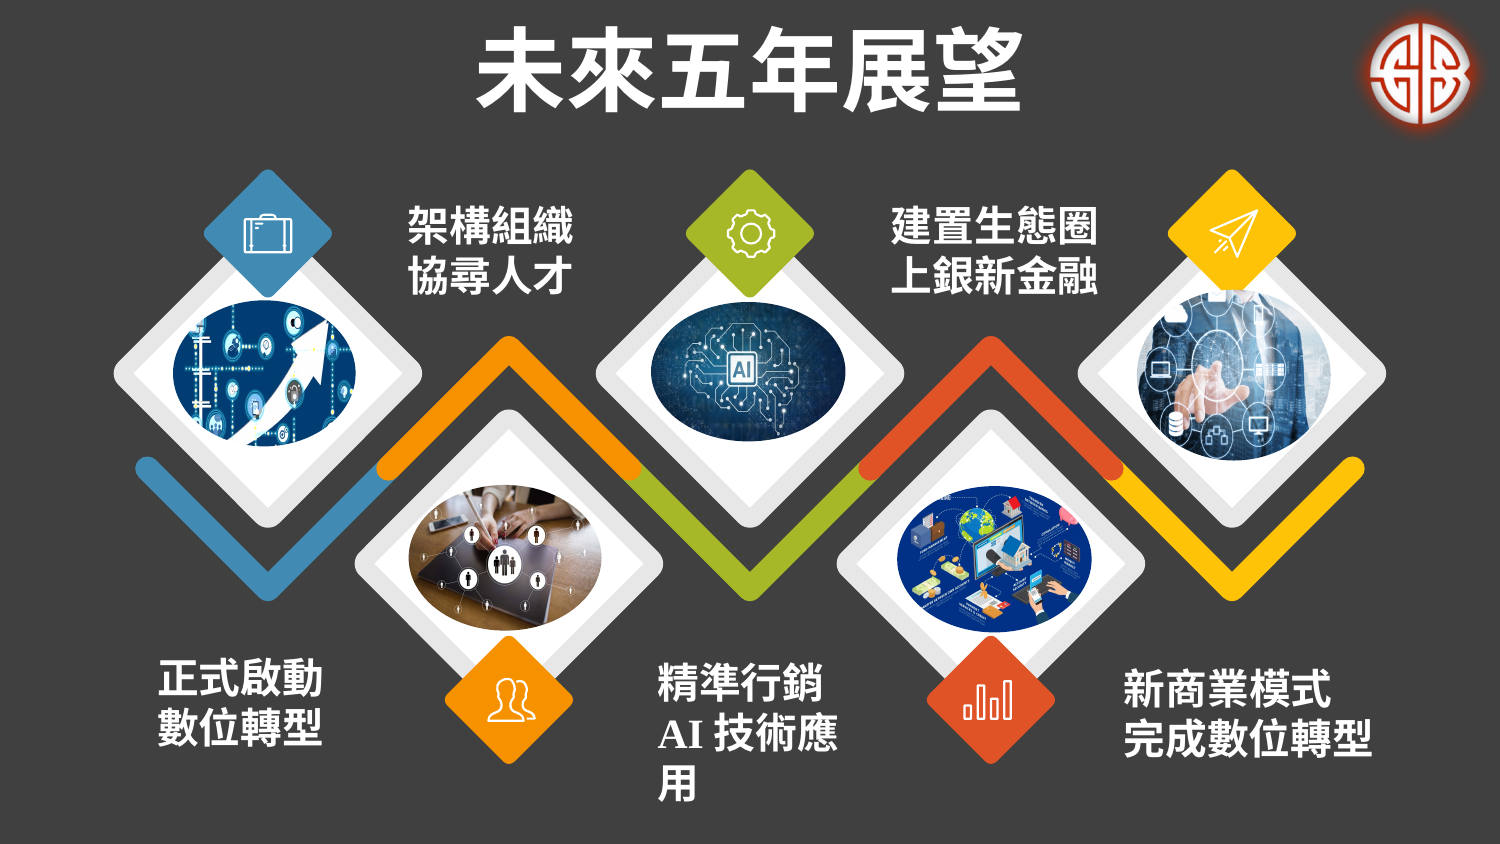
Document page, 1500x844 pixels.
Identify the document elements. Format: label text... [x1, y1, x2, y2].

picture [897, 486, 1092, 633]
text_box 未來五年展望 [0, 20, 1343, 115]
text_box 精準行銷 AI技術應用 [642, 764, 888, 814]
picture [1343, 0, 1497, 151]
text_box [112, 169, 1388, 764]
picture [650, 301, 846, 442]
picture [1136, 289, 1331, 461]
text_box 新商業模式 完成數位轉型 [1108, 655, 1404, 770]
picture [408, 484, 602, 631]
picture [172, 300, 356, 447]
